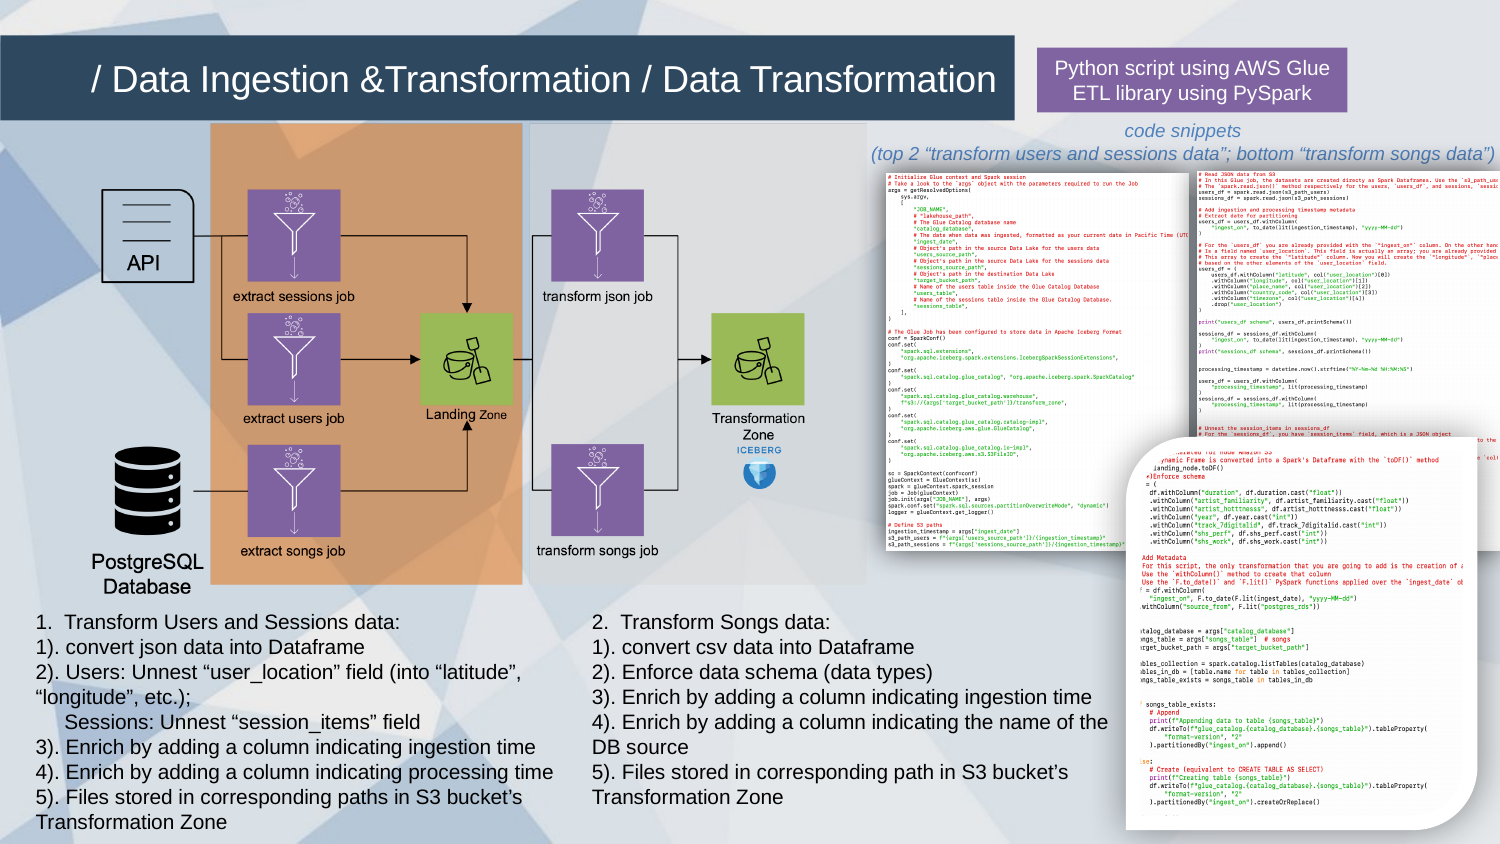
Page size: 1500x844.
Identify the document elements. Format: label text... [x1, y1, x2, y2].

text_box Python script using AWS Glue ETL library using PySpark [1037, 47, 1348, 113]
text_box 1. Transform Users and Sessions data: 1). convert json data into Dataframe 2). Users: Unnest “user_location” field (into “latitude”, “longitude”, etc.); Sessions: Unnest “session_items” field 3). Enrich by adding a column indicating ingestion time 4). Enrich by adding a column indicating processing time 5). Files stored in corresponding paths in S3 bucket’s Transformation Zone [20, 601, 577, 841]
text_box 2. Transform Songs data: 1). convert csv data into Dataframe 2). Enforce data schema (data types) 3). Enrich by adding a column indicating ingestion time 4). Enrich by adding a column indicating the name of the DB source 5). Files stored in corresponding path in S3 bucket’s Transformation Zone [577, 601, 1100, 816]
text_box [0, 33, 1017, 123]
text_box / Data Ingestion &Transformation / Data Transformation [76, 47, 1033, 108]
picture [0, 0, 1500, 111]
picture [0, 121, 1500, 844]
text_box code snippets (top 2 “transform users and sessions data”; bottom “transform songs data”) [847, 111, 1500, 160]
